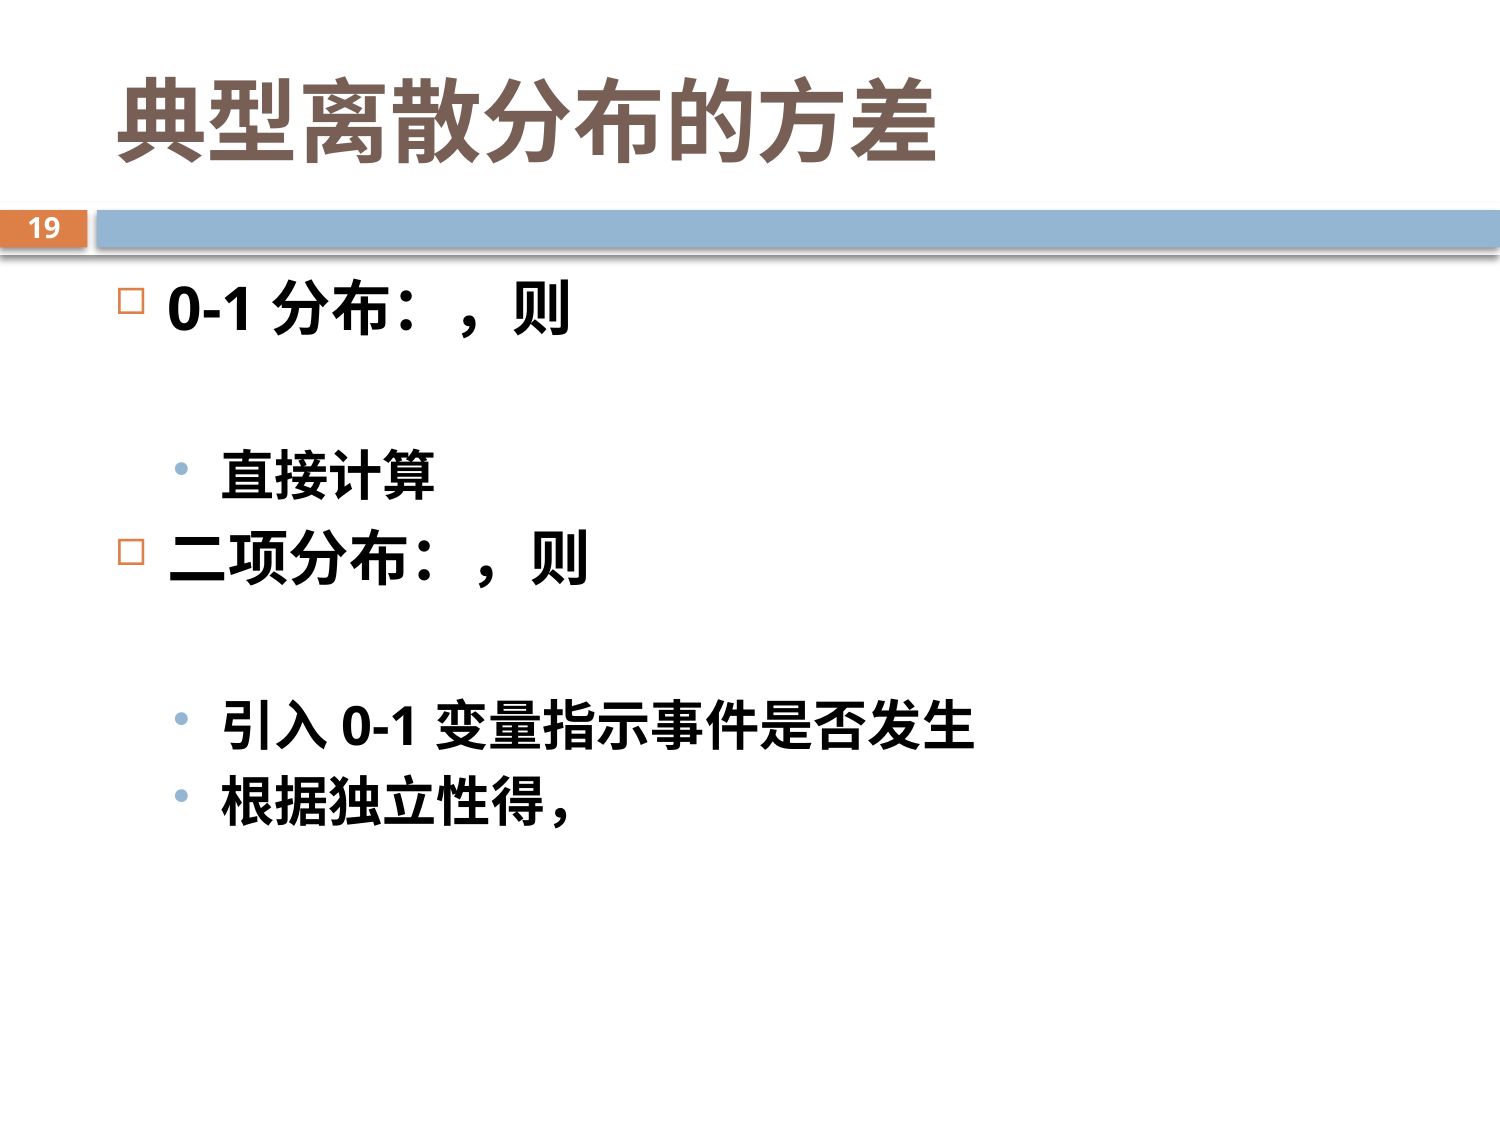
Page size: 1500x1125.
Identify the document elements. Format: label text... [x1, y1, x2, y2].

slide_number 19 [0, 208, 88, 249]
title 典型离散分布的方差 [100, 37, 1438, 200]
